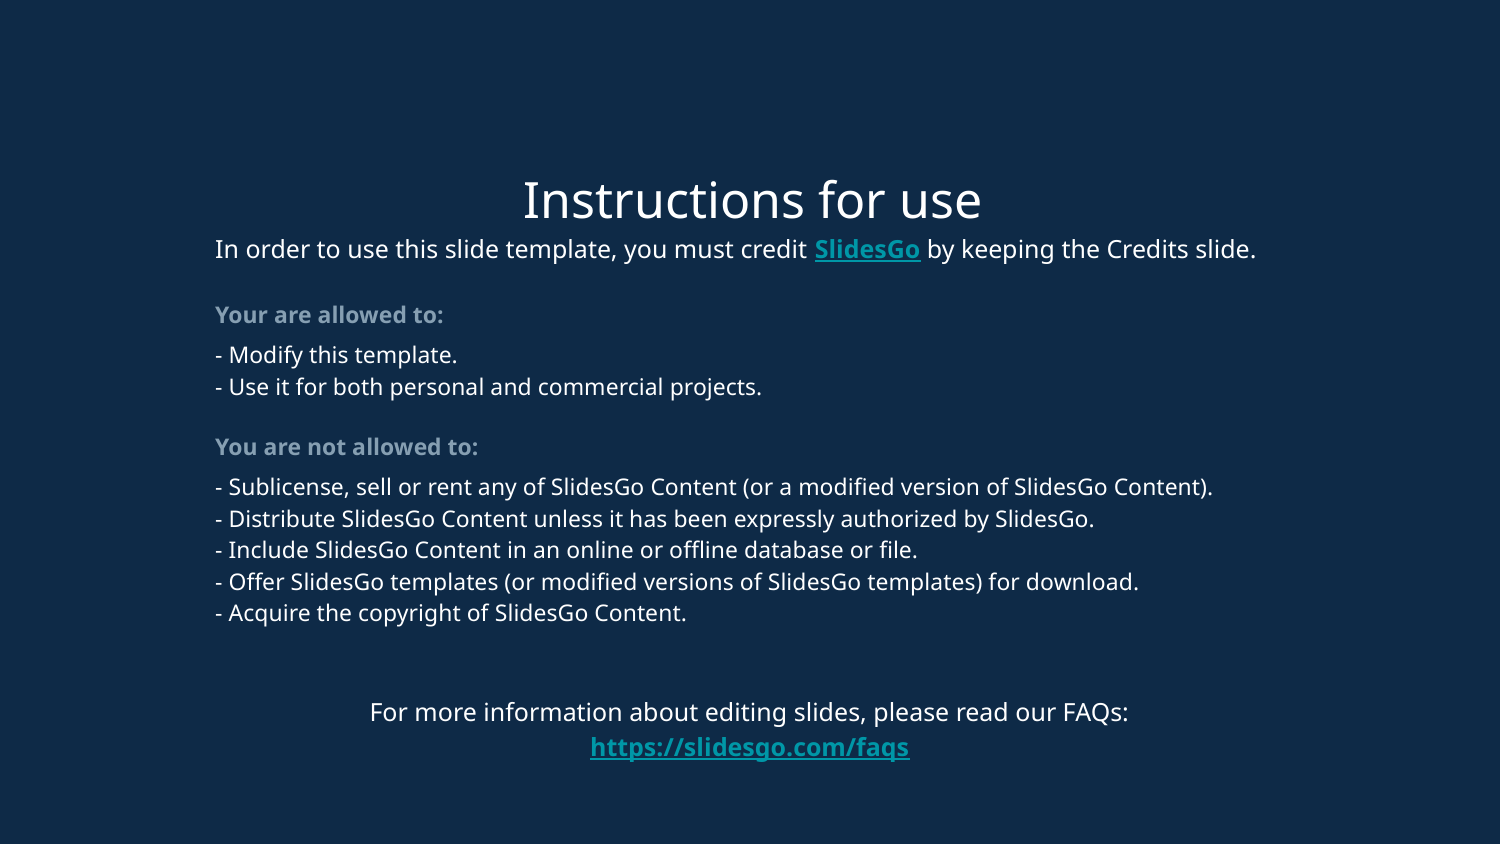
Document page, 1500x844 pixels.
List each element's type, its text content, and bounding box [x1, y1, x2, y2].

list For more information about editing slides, please read our FAQs: https://slidesgo.com/faqs [171, 676, 1328, 749]
title Instructions for use [175, 153, 1332, 233]
list In order to use this slide template, you must credit SlidesGo by keeping the Credits slide. Your are allowed to: - Modify this template. - Use it for both personal and commercial projects. You are not allowed to: - Sublicense, sell or rent any of SlidesGo Content (or a modified version of SlidesGo Content). - Distribute SlidesGo Content unless it has been expressly authorized by SlidesGo. - Include SlidesGo Content in an online or offline database or file. - Offer SlidesGo templates (or modified versions of SlidesGo templates) for download. - Acquire the copyright of SlidesGo Content. [200, 213, 1357, 286]
